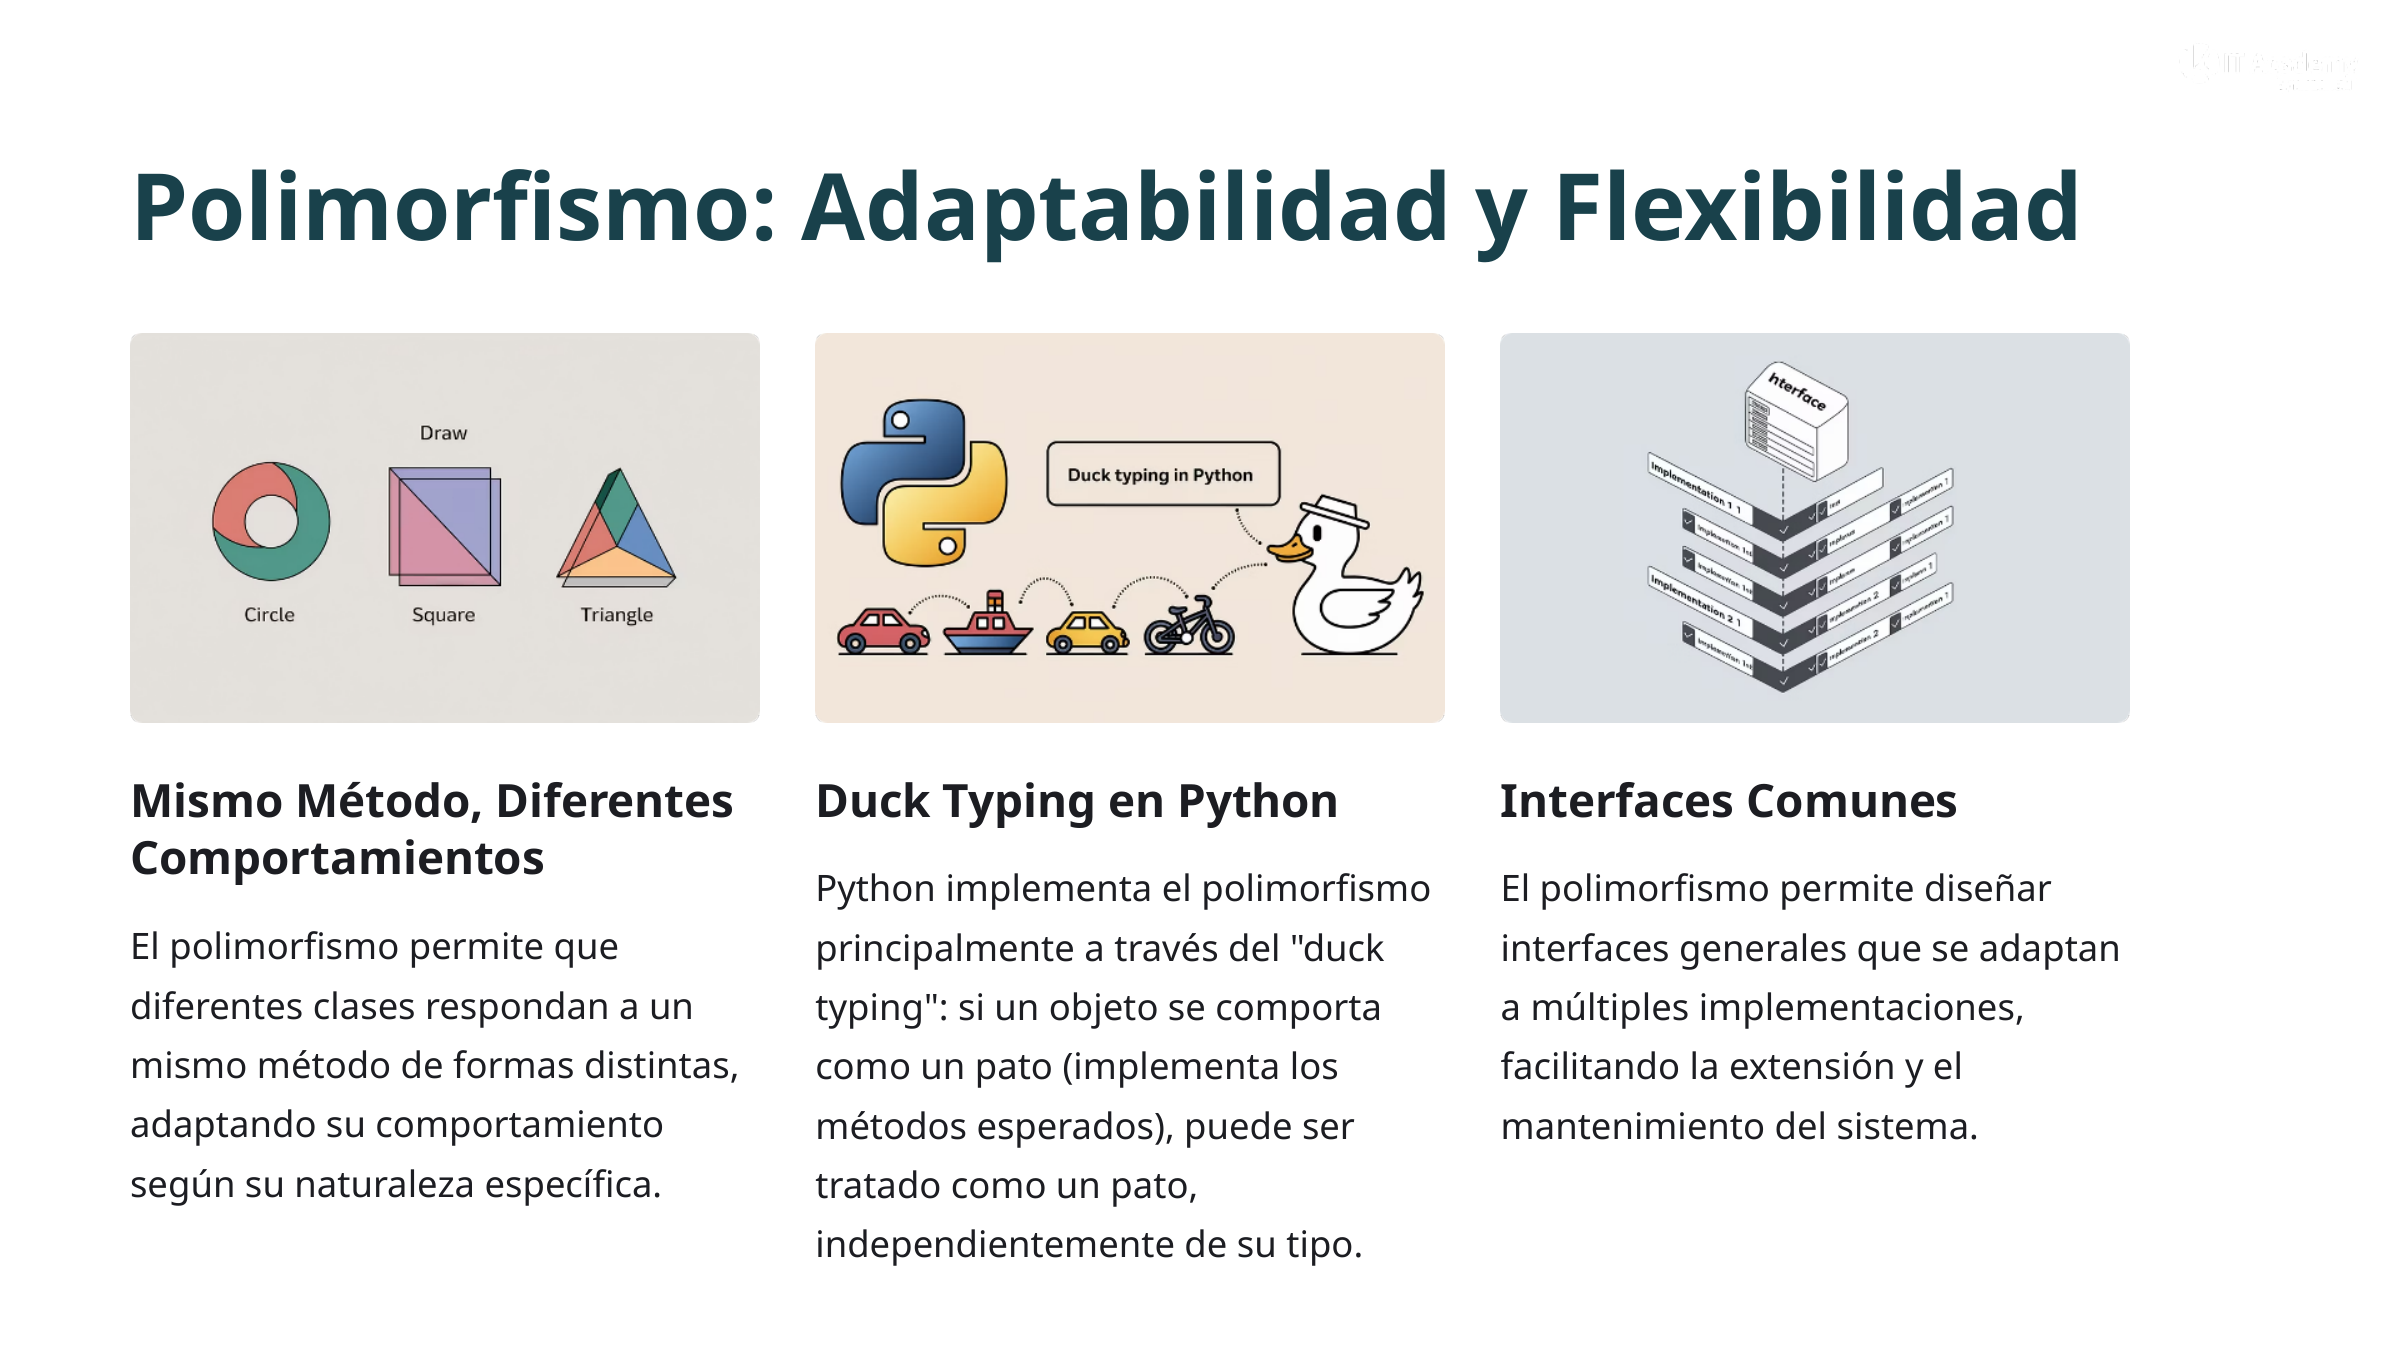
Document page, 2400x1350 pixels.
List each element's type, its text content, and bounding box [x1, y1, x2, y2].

text_box Mismo Método, Diferentes Comportamientos [130, 769, 760, 886]
text_box Interfaces Comunes [1500, 769, 1966, 828]
picture [130, 333, 760, 723]
text_box El polimorfismo permite que diferentes clases respondan a un mismo método de formas distintas, adaptando su comportamiento según su naturaleza específica. [130, 907, 760, 1206]
text_box El polimorfismo permite diseñar interfaces generales que se adaptan a múltiples implementaciones, facilitando la extensión y el mantenimiento del sistema. [1500, 849, 2130, 1148]
text_box Polimorfismo: Adaptabilidad y Flexibilidad [130, 143, 1963, 260]
picture [815, 333, 1445, 723]
picture [2167, 37, 2363, 101]
text_box Python implementa el polimorfismo principalmente a través del "duck typing": si un objeto se comporta como un pato (implementa los métodos esperados), puede ser tratado como un pato, independientemente de su tipo. [815, 849, 1445, 1207]
picture [1500, 333, 2130, 723]
text_box Duck Typing en Python [815, 769, 1309, 828]
